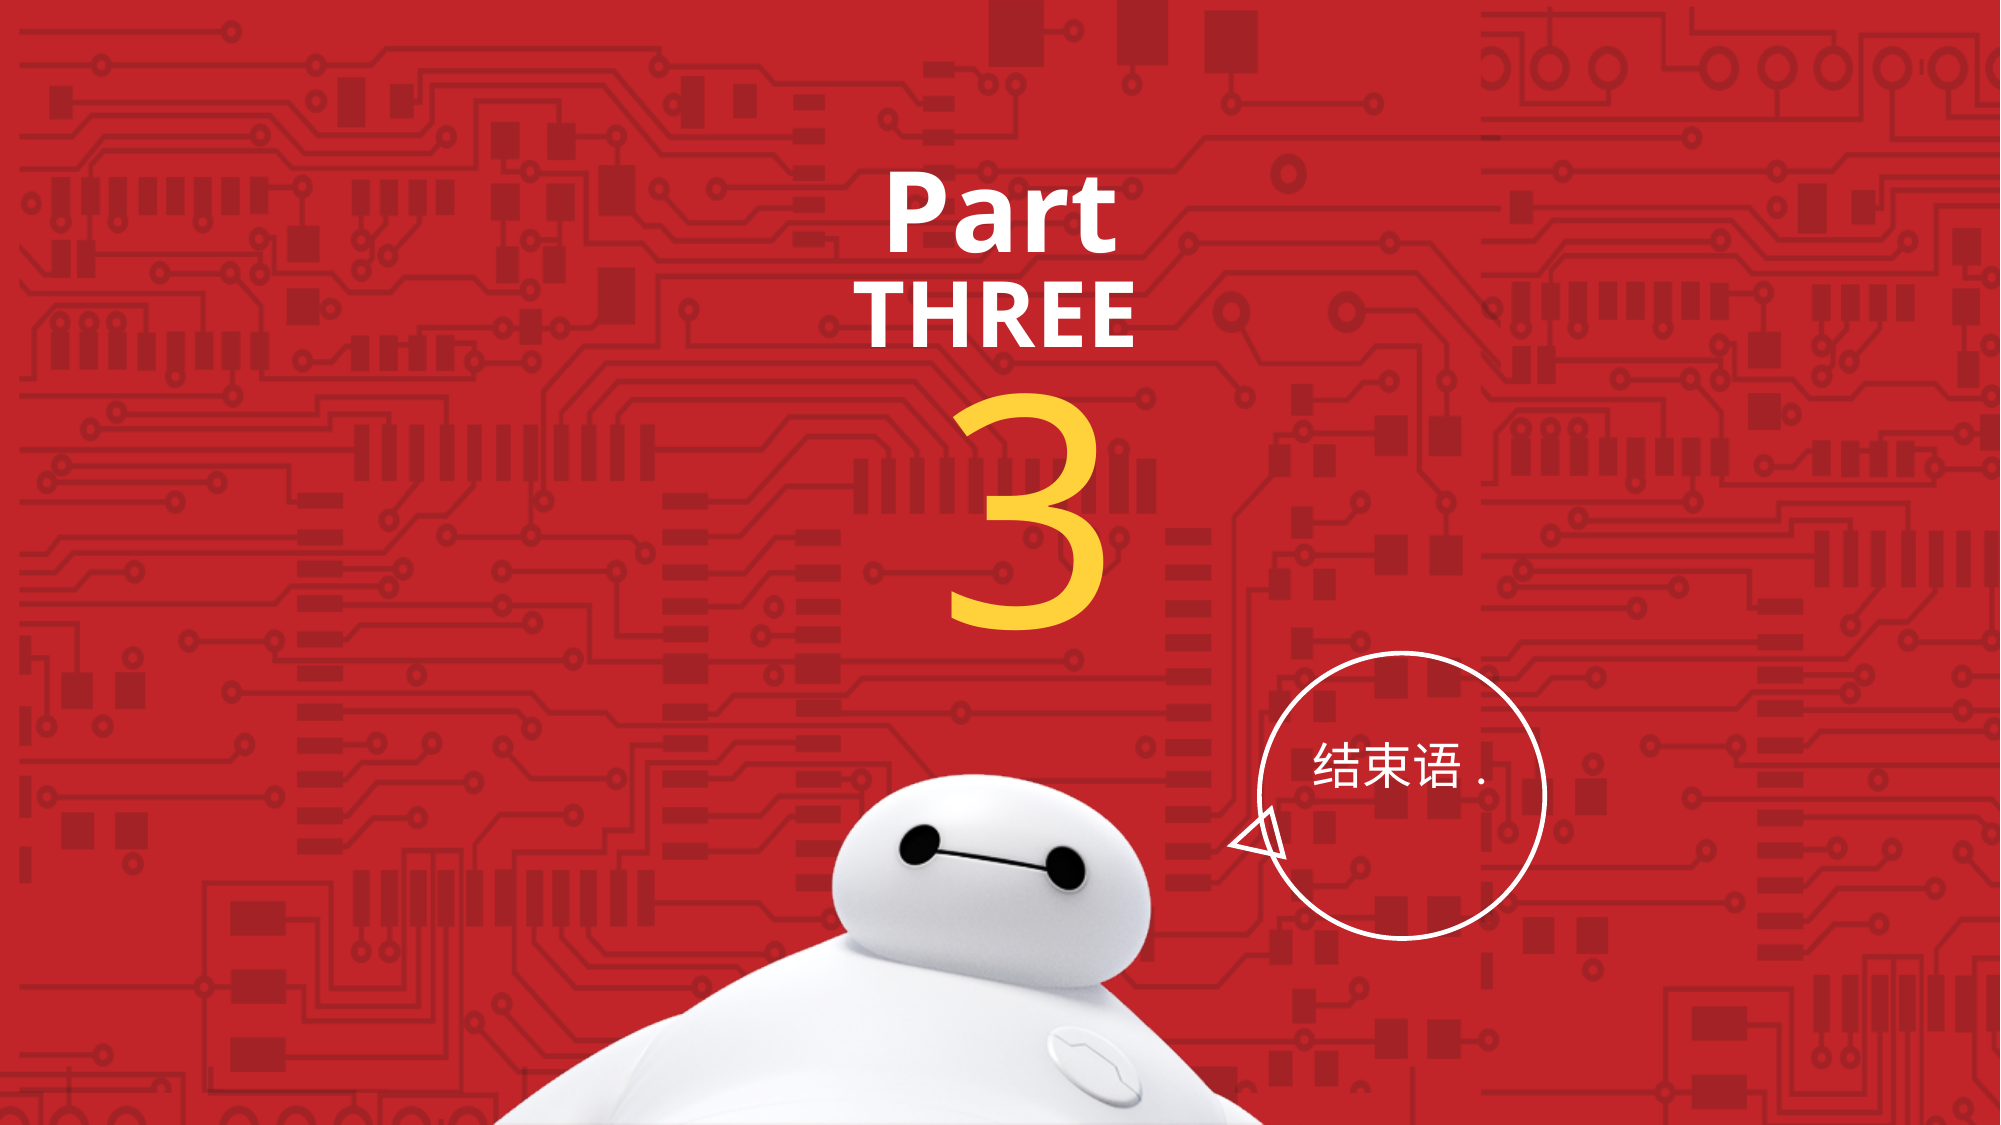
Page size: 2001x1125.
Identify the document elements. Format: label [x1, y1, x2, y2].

text_box [1238, 651, 1545, 937]
text_box [809, 132, 1191, 375]
picture [0, 0, 2000, 1125]
